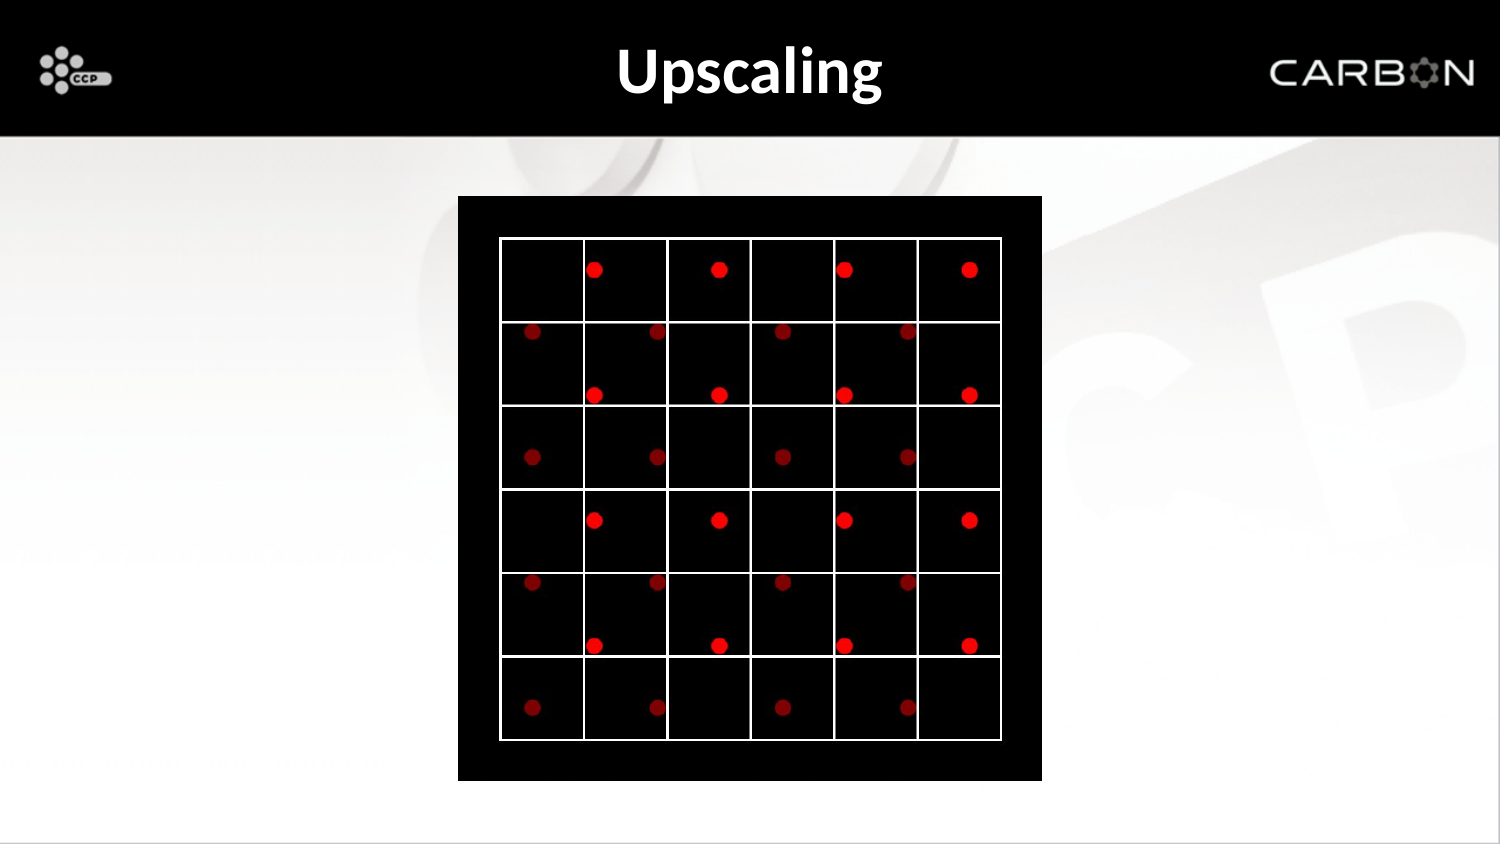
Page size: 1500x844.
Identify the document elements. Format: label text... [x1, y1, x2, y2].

title Upscaling [75, 0, 1425, 135]
picture [0, 0, 1500, 844]
